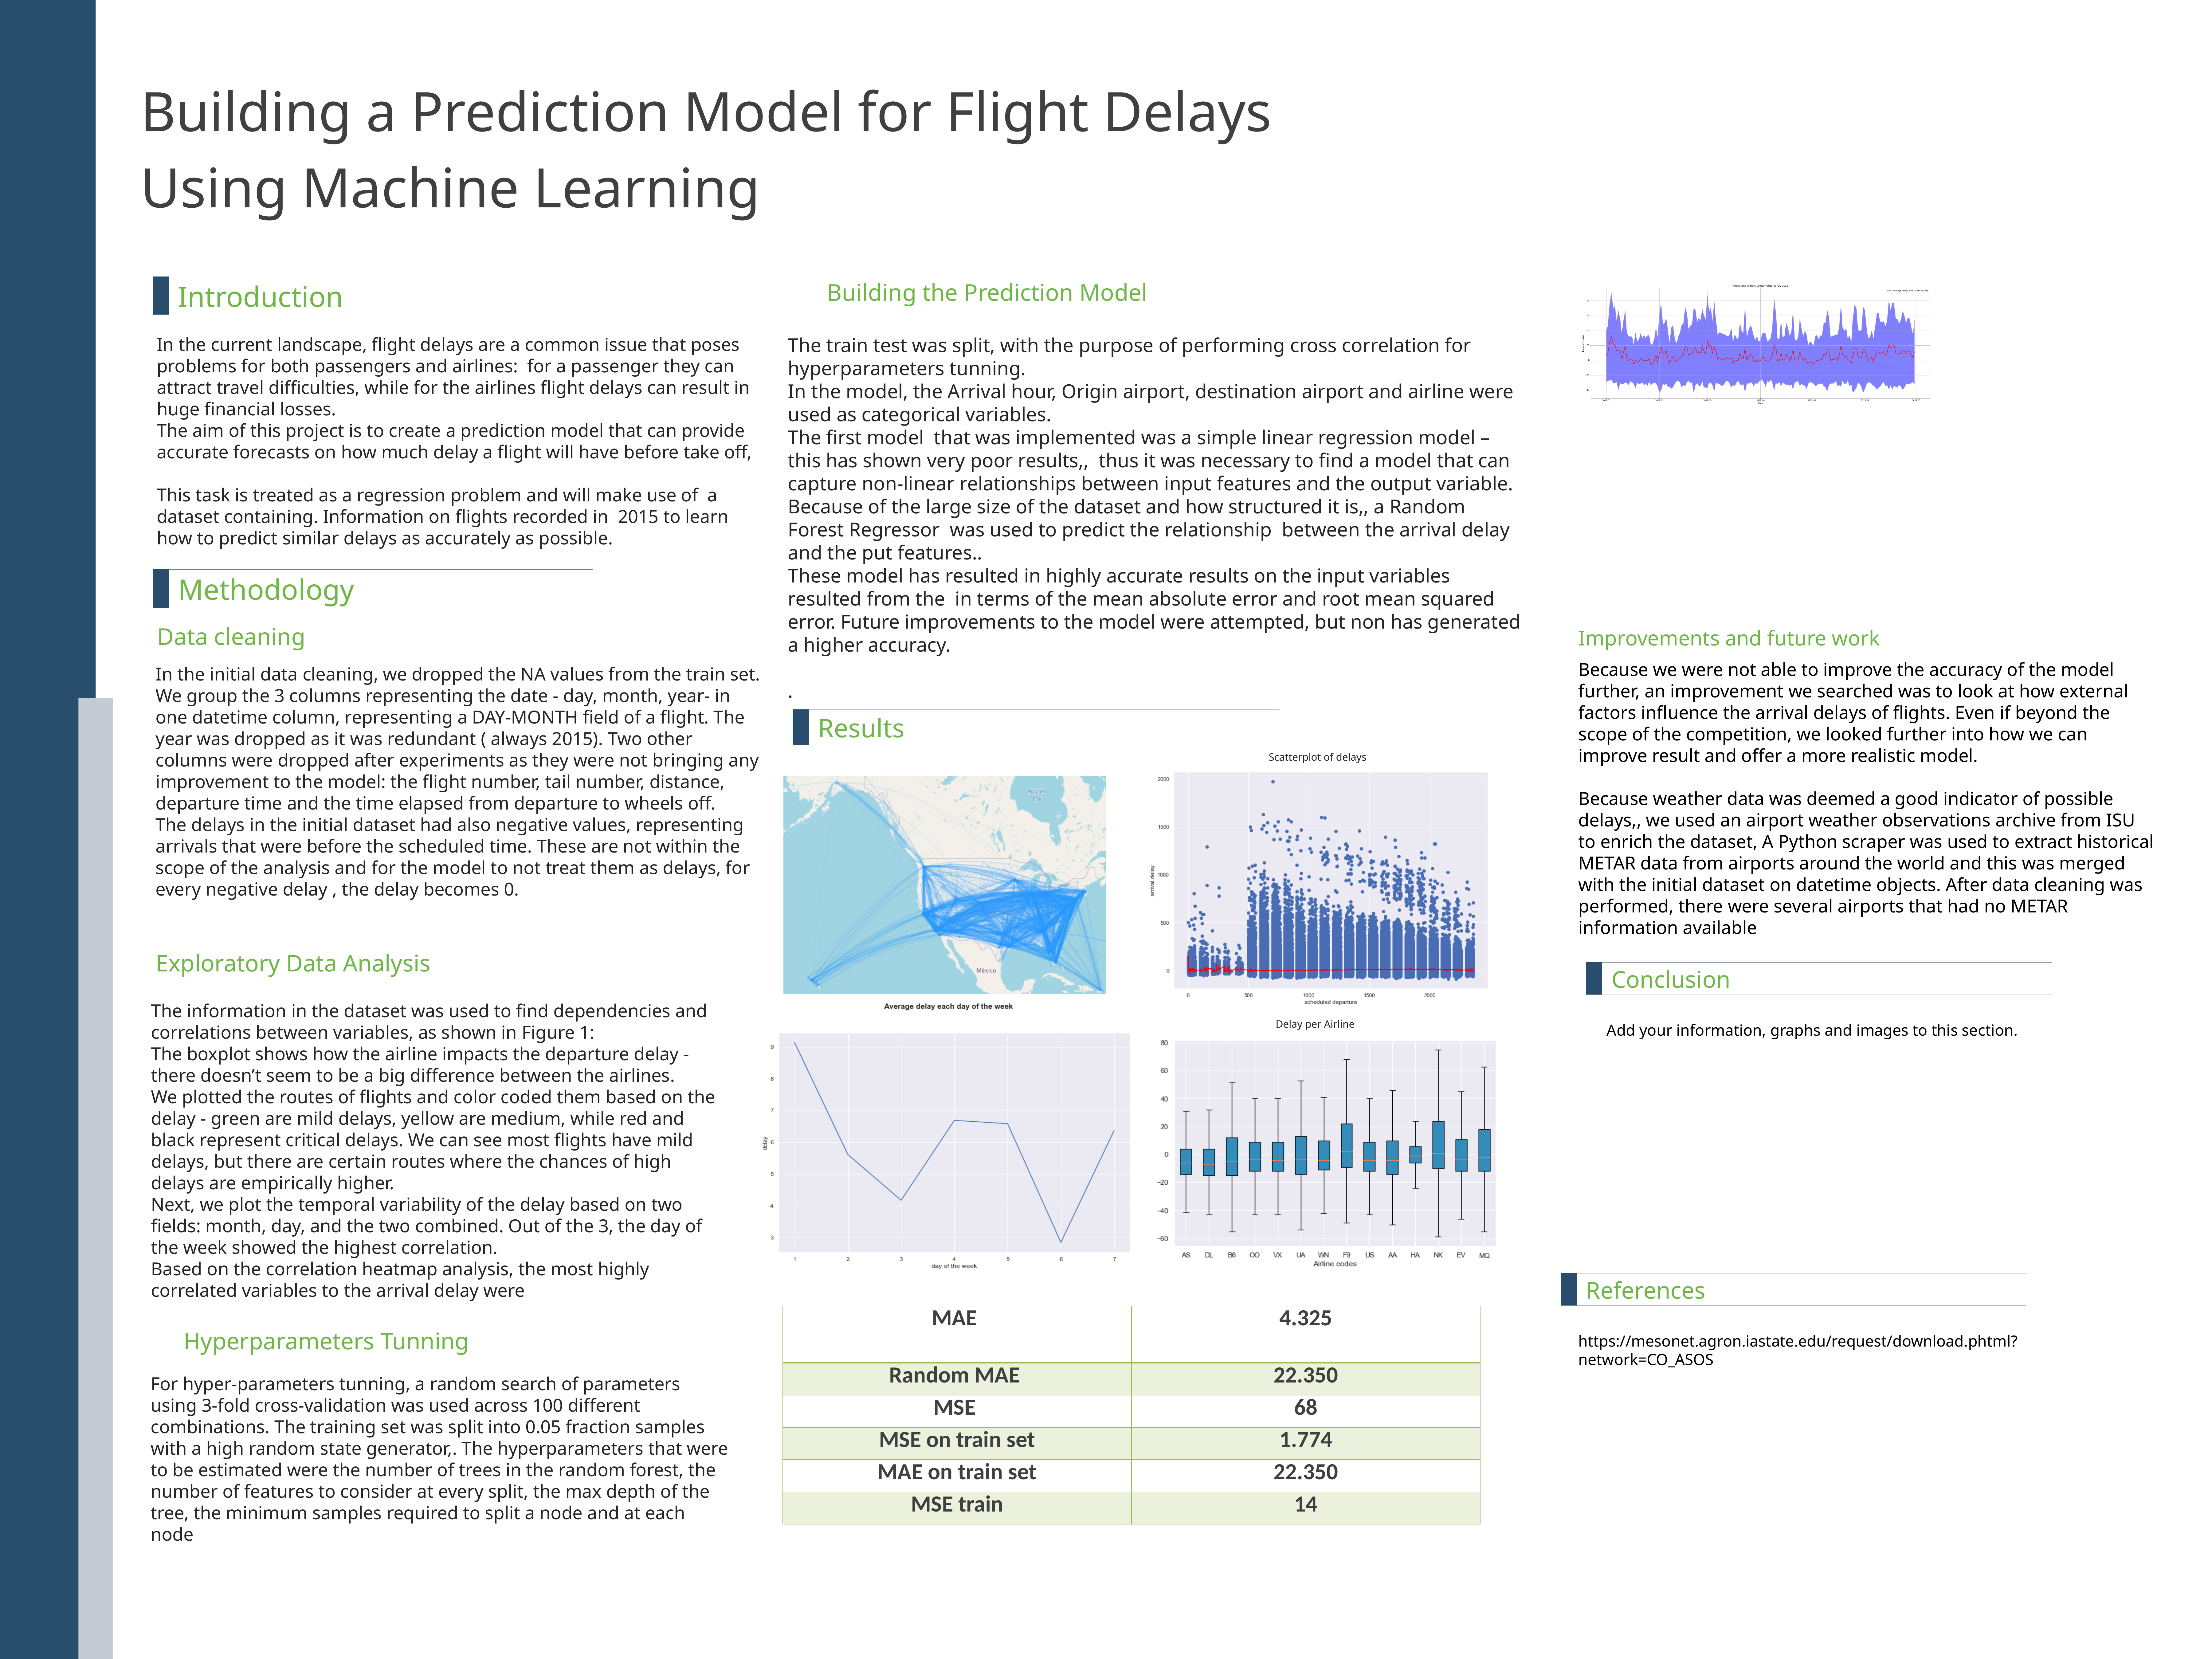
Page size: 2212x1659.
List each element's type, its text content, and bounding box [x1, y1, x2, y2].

text_box Data cleaning [153, 619, 790, 652]
table_cell MAE on train set [783, 1460, 1131, 1492]
table_cell MSE train [783, 1492, 1131, 1524]
picture [783, 776, 1106, 994]
picture [737, 771, 1511, 1276]
text_box Building a Prediction Model for Flight Delays Using Machine Learning [140, 76, 2212, 236]
text_box Delay per Airline [1271, 1015, 1511, 1032]
text_box Scatterplot of delays [1264, 748, 1504, 765]
text_box The information in the dataset was used to find dependencies and correlations between variables, as shown in Figure 1: The boxplot shows how the airline impacts the departure delay - there doesn’t seem to be a big difference between the airlines. We plotted the routes of flights and color coded them based on the delay - green are mild delays, yellow are medium, while red and black represent critical delays. We can see most flights have mild delays, but there are certain routes where the chances of high delays are empirically higher. Next, we plot the temporal variability of the delay based on two fields: month, day, and the two combined. Out of the 3, the day of the week showed the highest correlation. Based on the correlation heatmap analysis, the most highly correlated variables to the arrival delay were [146, 997, 727, 1303]
table_cell MSE [783, 1395, 1131, 1427]
text_box [0, 0, 96, 1659]
text_box Methodology [168, 569, 609, 609]
text_box [78, 697, 114, 1659]
table_cell MSE on train set [783, 1428, 1131, 1459]
table_cell 22.350 [1132, 1460, 1480, 1492]
table_cell 1.774 [1132, 1428, 1480, 1459]
table_header MAE [783, 1306, 1131, 1362]
text_box Introduction [168, 276, 553, 316]
text_box References [1576, 1273, 2043, 1306]
text_box The train test was split, with the purpose of performing cross correlation for hyperparameters tunning. In the model, the Arrival hour, Origin airport, destination airport and airline were used as categorical variables. The first model that was implemented was a simple linear regression model – this has shown very poor results,, thus it was necessary to find a model that can capture non-linear relationships between input features and the output variable. Because of the large size of the dataset and how structured it is,, a Random Forest Regressor was used to predict the relationship between the arrival delay and the put features.. These model has resulted in highly accurate results on the input variables resulted from the in terms of the mean absolute error and root mean squared error. Future improvements to the model were attempted, but non has generated a higher accuracy. . [783, 331, 1531, 478]
text_box Results [808, 709, 1296, 745]
text_box Improvements and future work [1574, 623, 2211, 652]
table_cell 68 [1132, 1395, 1480, 1427]
text_box For hyper-parameters tunning, a random search of parameters using 3-fold cross-validation was used across 100 different combinations. The training set was split into 0.05 fraction samples with a high random state generator,. The hyperparameters that were to be estimated were the number of trees in the random forest, the number of features to consider at every split, the max depth of the tree, the minimum samples required to split a node and at each node [146, 1370, 734, 1547]
text_box The train test was split, with the purpose of performing cross correlation for hyperparameters tunning. In the model, the Arrival hour, Origin airport, destination airport and airline were used as categorical variables. The first model that was implemented was a simple linear regression model – this has shown very poor results,, thus it was necessary to find a model that can capture non-linear relationships between input features and the output variable. Because of the large size of the dataset and how structured it is,, a Random Forest Regressor was used to predict the relationship between the arrival delay and the put features.. These model has resulted in highly accurate results on the input variables resulted from the in terms of the mean absolute error and root mean squared error. Future improvements to the model were attempted, but non has generated a higher accuracy. . [783, 530, 1531, 727]
text_box Add your information, graphs and images to this section. [1602, 1018, 2043, 1041]
table_header 4.325 [1132, 1306, 1480, 1362]
text_box Hyperparameters Tunning [179, 1324, 474, 1357]
text_box In the initial data cleaning, we dropped the NA values from the train set. We group the 3 columns representing the date - day, month, year- in one datetime column, representing a DAY-MONTH field of a flight. The year was dropped as it was redundant ( always 2015). Two other columns were dropped after experiments as they were not bringing any improvement to the model: the flight number, tail number, distance, departure time and the time elapsed from departure to wheels off. The delays in the initial dataset had also negative values, representing arrivals that were before the scheduled time. These are not within the scope of the analysis and for the model to not treat them as delays, for every negative delay , the delay becomes 0. [151, 661, 772, 945]
text_box In the current landscape, flight delays are a common issue that poses problems for both passengers and airlines: for a passenger they can attract travel difficulties, while for the airlines flight delays can result in huge financial losses. The aim of this project is to create a prediction model that can provide accurate forecasts on how much delay a flight will have before take off, This task is treated as a regression problem and will make use of a dataset containing. Information on flights recorded in 2015 to learn how to predict similar delays as accurately as possible. [152, 331, 761, 551]
text_box Because we were not able to improve the accuracy of the model further, an improvement we searched was to look at how external factors influence the arrival delays of flights. Even if beyond the scope of the competition, we looked further into how we can improve result and offer a more realistic model. Because weather data was deemed a good indicator of possible delays,, we used an airport weather observations archive from ISU to enrich the dataset, A Python scraper was used to extract historical METAR data from airports around the world and this was merged with the initial dataset on datetime objects. After data cleaning was performed, there were several airports that had no METAR information available [1574, 656, 2159, 1014]
text_box [775, 478, 1551, 530]
table_cell 22.350 [1132, 1363, 1480, 1395]
text_box https://mesonet.agron.iastate.edu/request/download.phtml?network=CO_ASOS [1574, 1329, 2062, 1371]
table_cell Random MAE [783, 1363, 1131, 1395]
text_box Exploratory Data Analysis [151, 946, 782, 979]
text_box Building the Prediction Model [822, 275, 1152, 308]
picture [1536, 270, 1974, 416]
table_cell 14 [1132, 1492, 1480, 1524]
